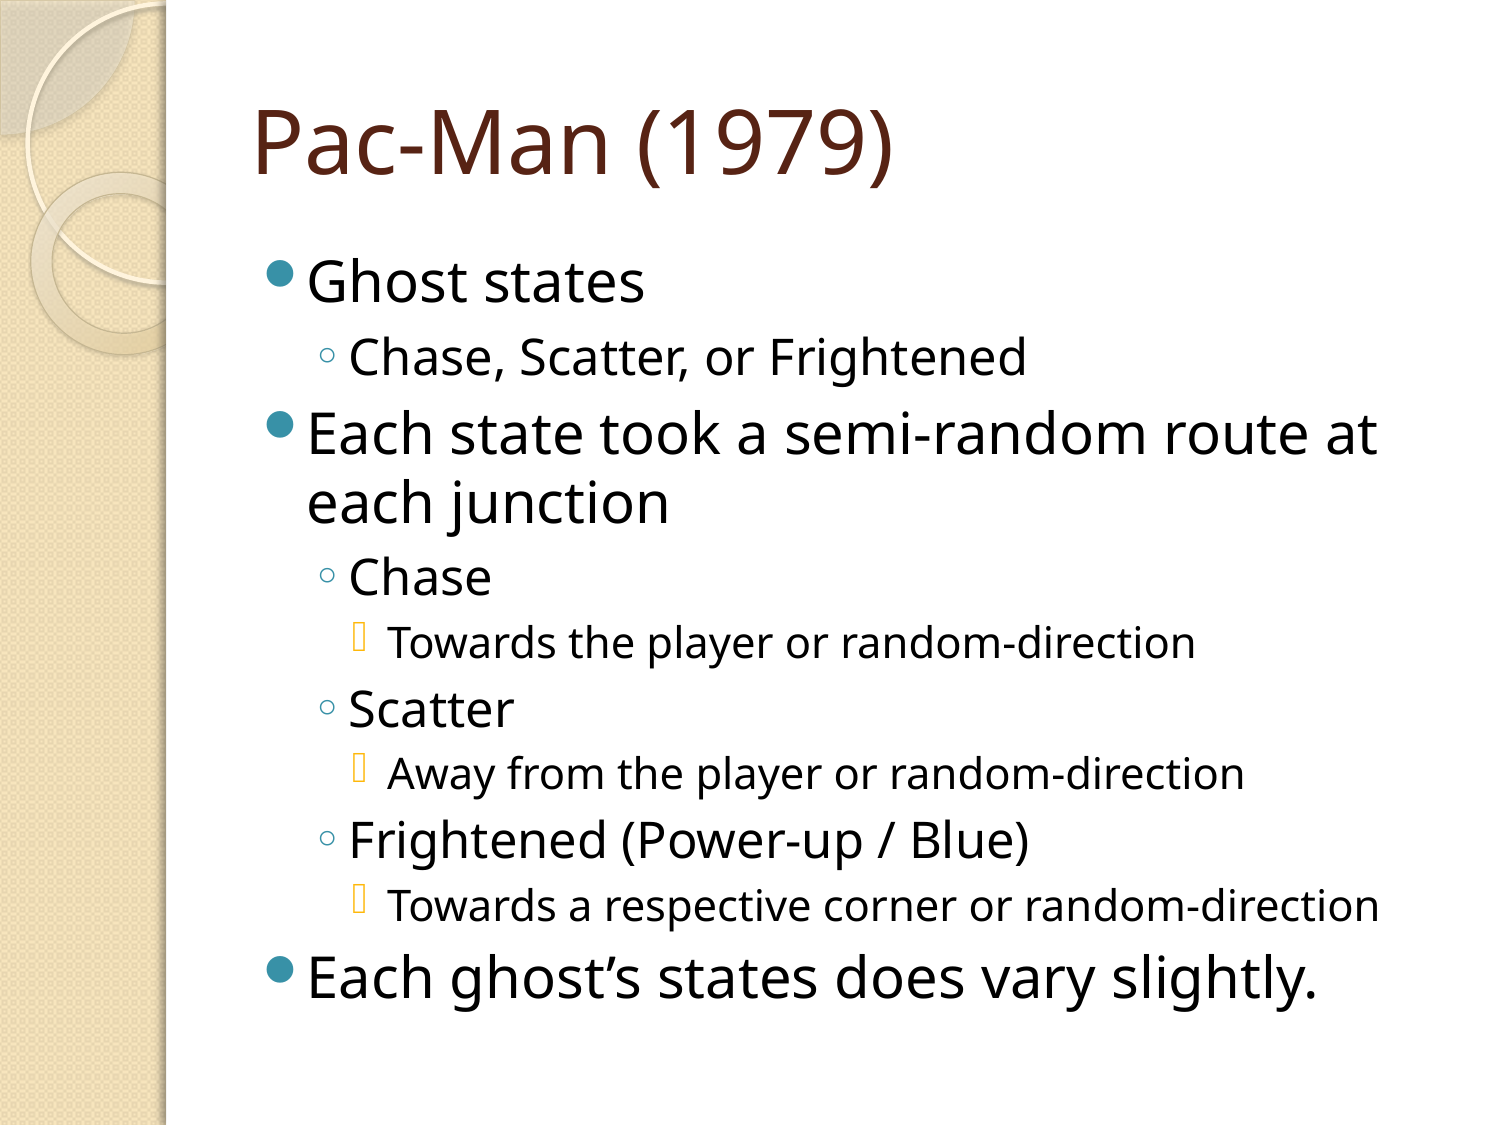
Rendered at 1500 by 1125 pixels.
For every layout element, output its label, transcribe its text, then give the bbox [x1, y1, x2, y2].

title Pac-Man (1979) [235, 45, 1466, 233]
list Ghost states Chase, Scatter, or Frightened Each state took a semi-random route at each junction Chase Towards the player or random-direction Scatter Away from the player or random-direction Frightened (Power-up / Blue) Towards a respective corner or random-direction Each ghost’s states does vary slightly. [235, 237, 1466, 1025]
